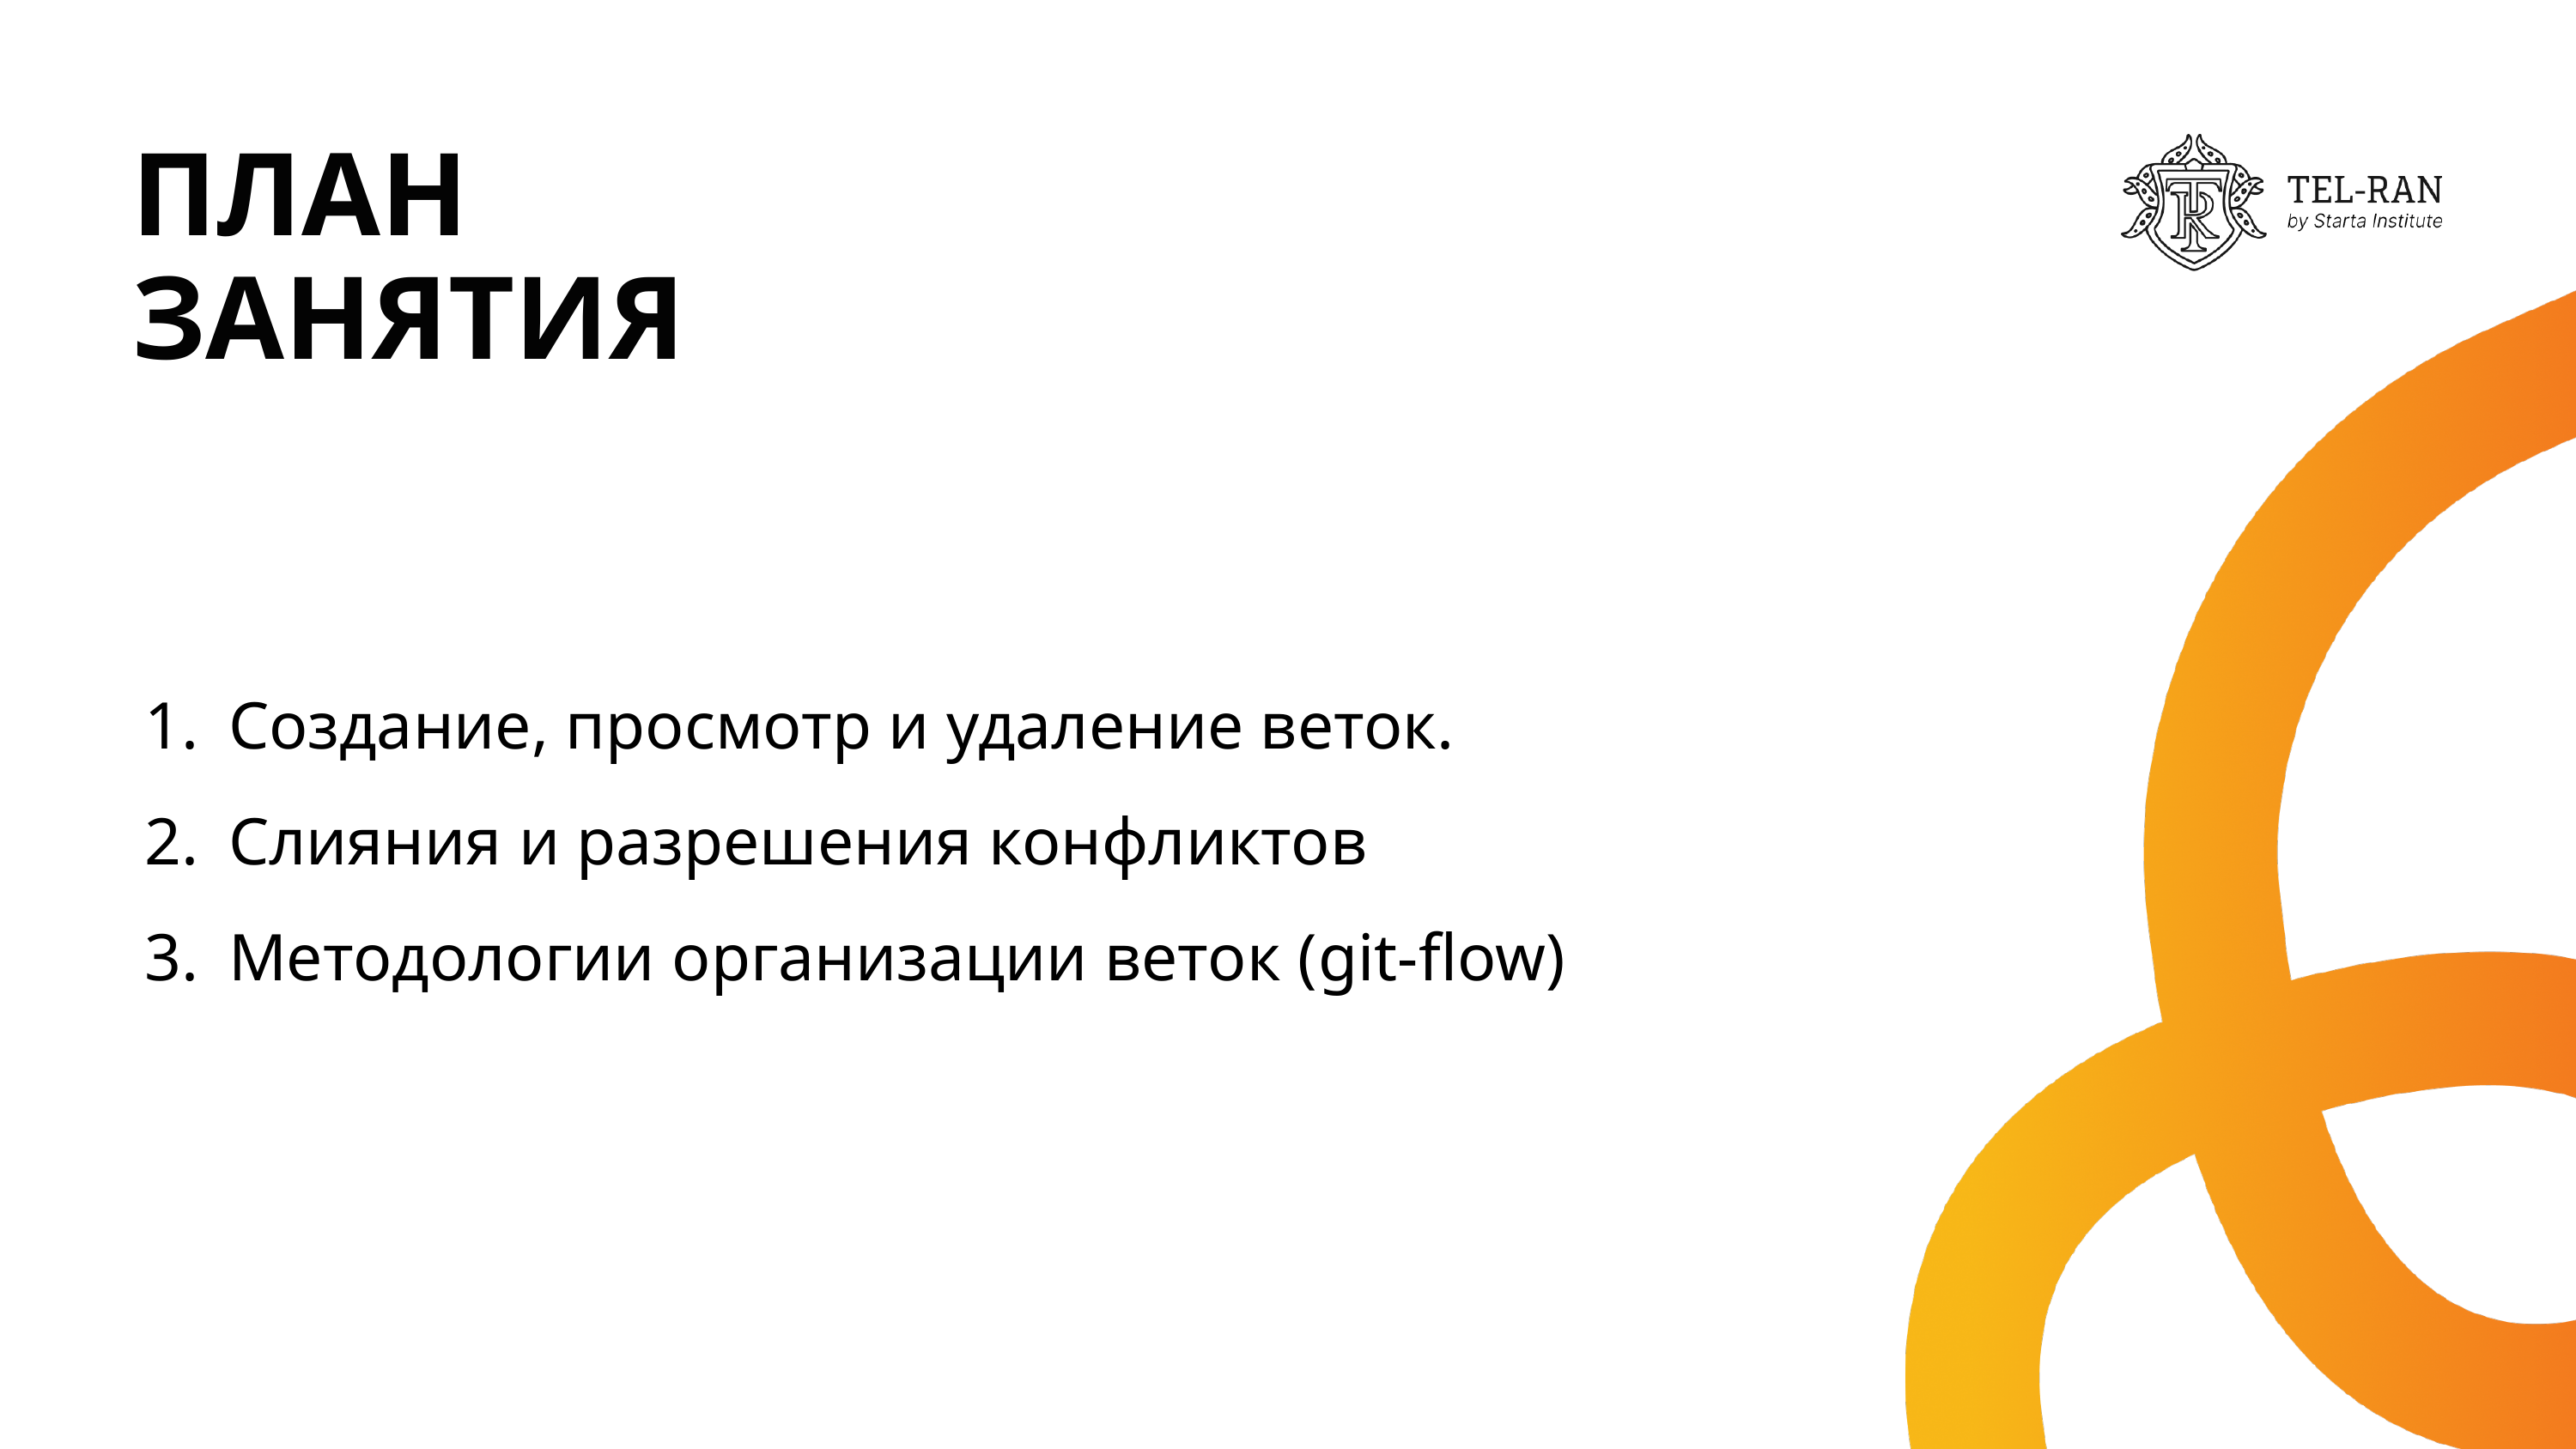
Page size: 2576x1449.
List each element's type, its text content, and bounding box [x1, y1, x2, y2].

text_box ПЛАН ЗАНЯТИЯ [131, 136, 1855, 600]
text_box Создание, просмотр и удаление веток. Слияния и разрешения конфликтов Методологии организации веток (git-flow) [131, 640, 2336, 1000]
picture [1906, 0, 2575, 1449]
